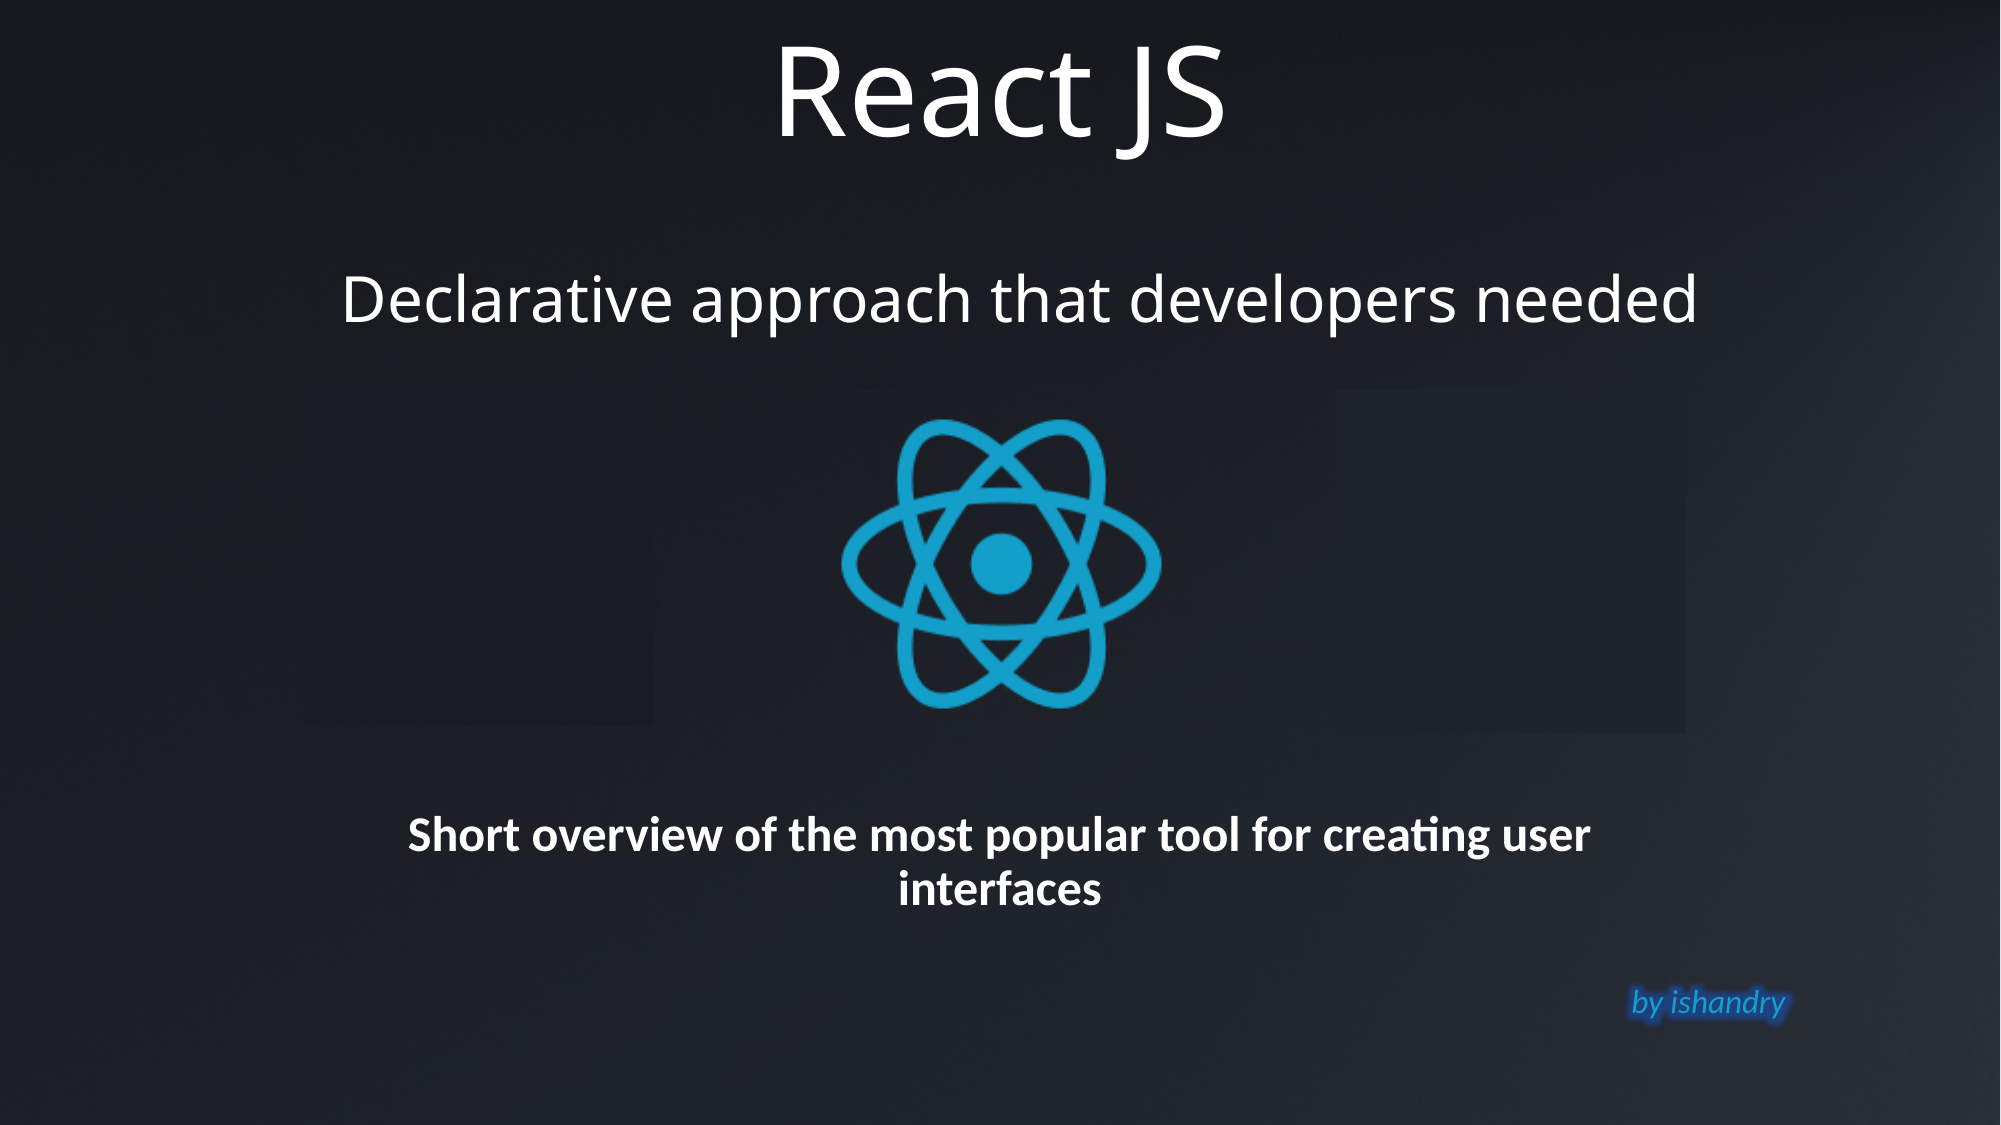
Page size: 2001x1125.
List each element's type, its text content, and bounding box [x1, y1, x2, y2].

picture [0, 0, 2001, 1125]
text_box Declarative approach that developers needed [313, 188, 1729, 344]
text_box by ishandry [1616, 973, 1888, 1028]
text_box Short overview of the most popular tool for creating user interfaces [292, 769, 1708, 924]
title React JS [292, 16, 1708, 171]
